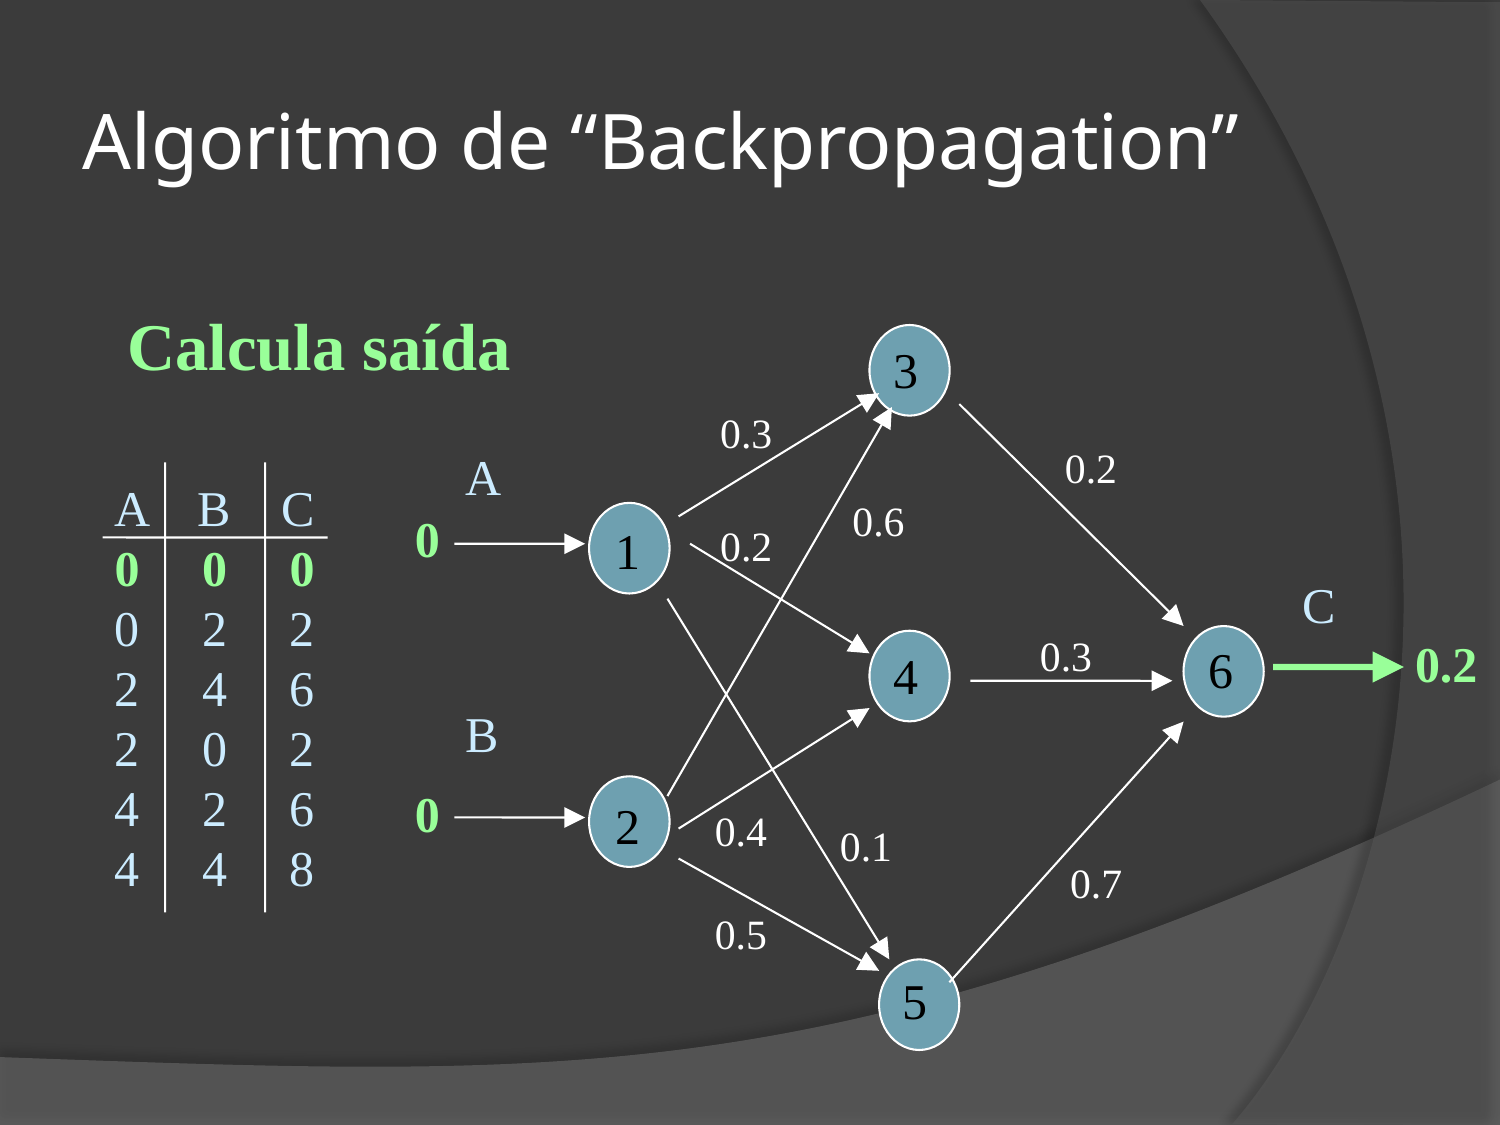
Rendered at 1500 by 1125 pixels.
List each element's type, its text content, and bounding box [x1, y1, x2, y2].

text_box [869, 648, 878, 704]
text_box 0.5 [699, 900, 783, 965]
text_box [655, 513, 670, 583]
text_box 3 [878, 331, 934, 406]
text_box [610, 588, 649, 594]
text_box 5 [887, 962, 943, 1038]
text_box 0.3 [1025, 622, 1108, 688]
text_box 0.2 [1400, 624, 1493, 700]
text_box [886, 713, 933, 722]
text_box [589, 517, 600, 580]
text_box [884, 334, 950, 416]
text_box [934, 640, 950, 712]
text_box [728, 708, 870, 797]
text_box 0 [400, 499, 455, 575]
text_box [455, 807, 586, 828]
text_box 1 [600, 512, 655, 588]
text_box [1197, 636, 1264, 717]
text_box 0.7 [1055, 849, 1138, 915]
text_box C [1287, 566, 1351, 642]
text_box [788, 393, 878, 450]
text_box 0 [400, 774, 455, 850]
text_box [839, 878, 890, 960]
text_box B [450, 695, 514, 771]
text_box [1056, 500, 1184, 626]
text_box [605, 502, 654, 512]
text_box [889, 630, 930, 637]
text_box [879, 977, 887, 1032]
text_box [1069, 721, 1184, 849]
text_box 0.1 [825, 812, 908, 878]
text_box 4 [878, 637, 934, 713]
text_box [889, 324, 930, 331]
text_box [603, 776, 670, 857]
text_box [455, 533, 586, 555]
text_box A [450, 437, 516, 513]
text_box [1205, 626, 1242, 631]
text_box 0.2 [705, 512, 788, 578]
title Algoritmo de “Backpropagation” [75, 45, 1300, 233]
text_box [589, 790, 600, 853]
text_box 2 [600, 787, 655, 863]
text_box 6 [1193, 631, 1249, 706]
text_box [99, 462, 341, 913]
text_box 0.4 [699, 797, 783, 863]
text_box [783, 916, 880, 971]
text_box 0.3 [705, 399, 788, 465]
text_box [869, 342, 878, 393]
text_box [1273, 656, 1400, 678]
text_box [613, 863, 646, 867]
text_box [781, 599, 870, 654]
text_box 0.6 [837, 487, 920, 553]
text_box Calcula saída [112, 296, 527, 391]
text_box [892, 968, 960, 1051]
text_box [1183, 642, 1193, 701]
text_box [1108, 670, 1173, 692]
text_box [845, 407, 892, 487]
text_box 0.2 [1050, 434, 1133, 500]
